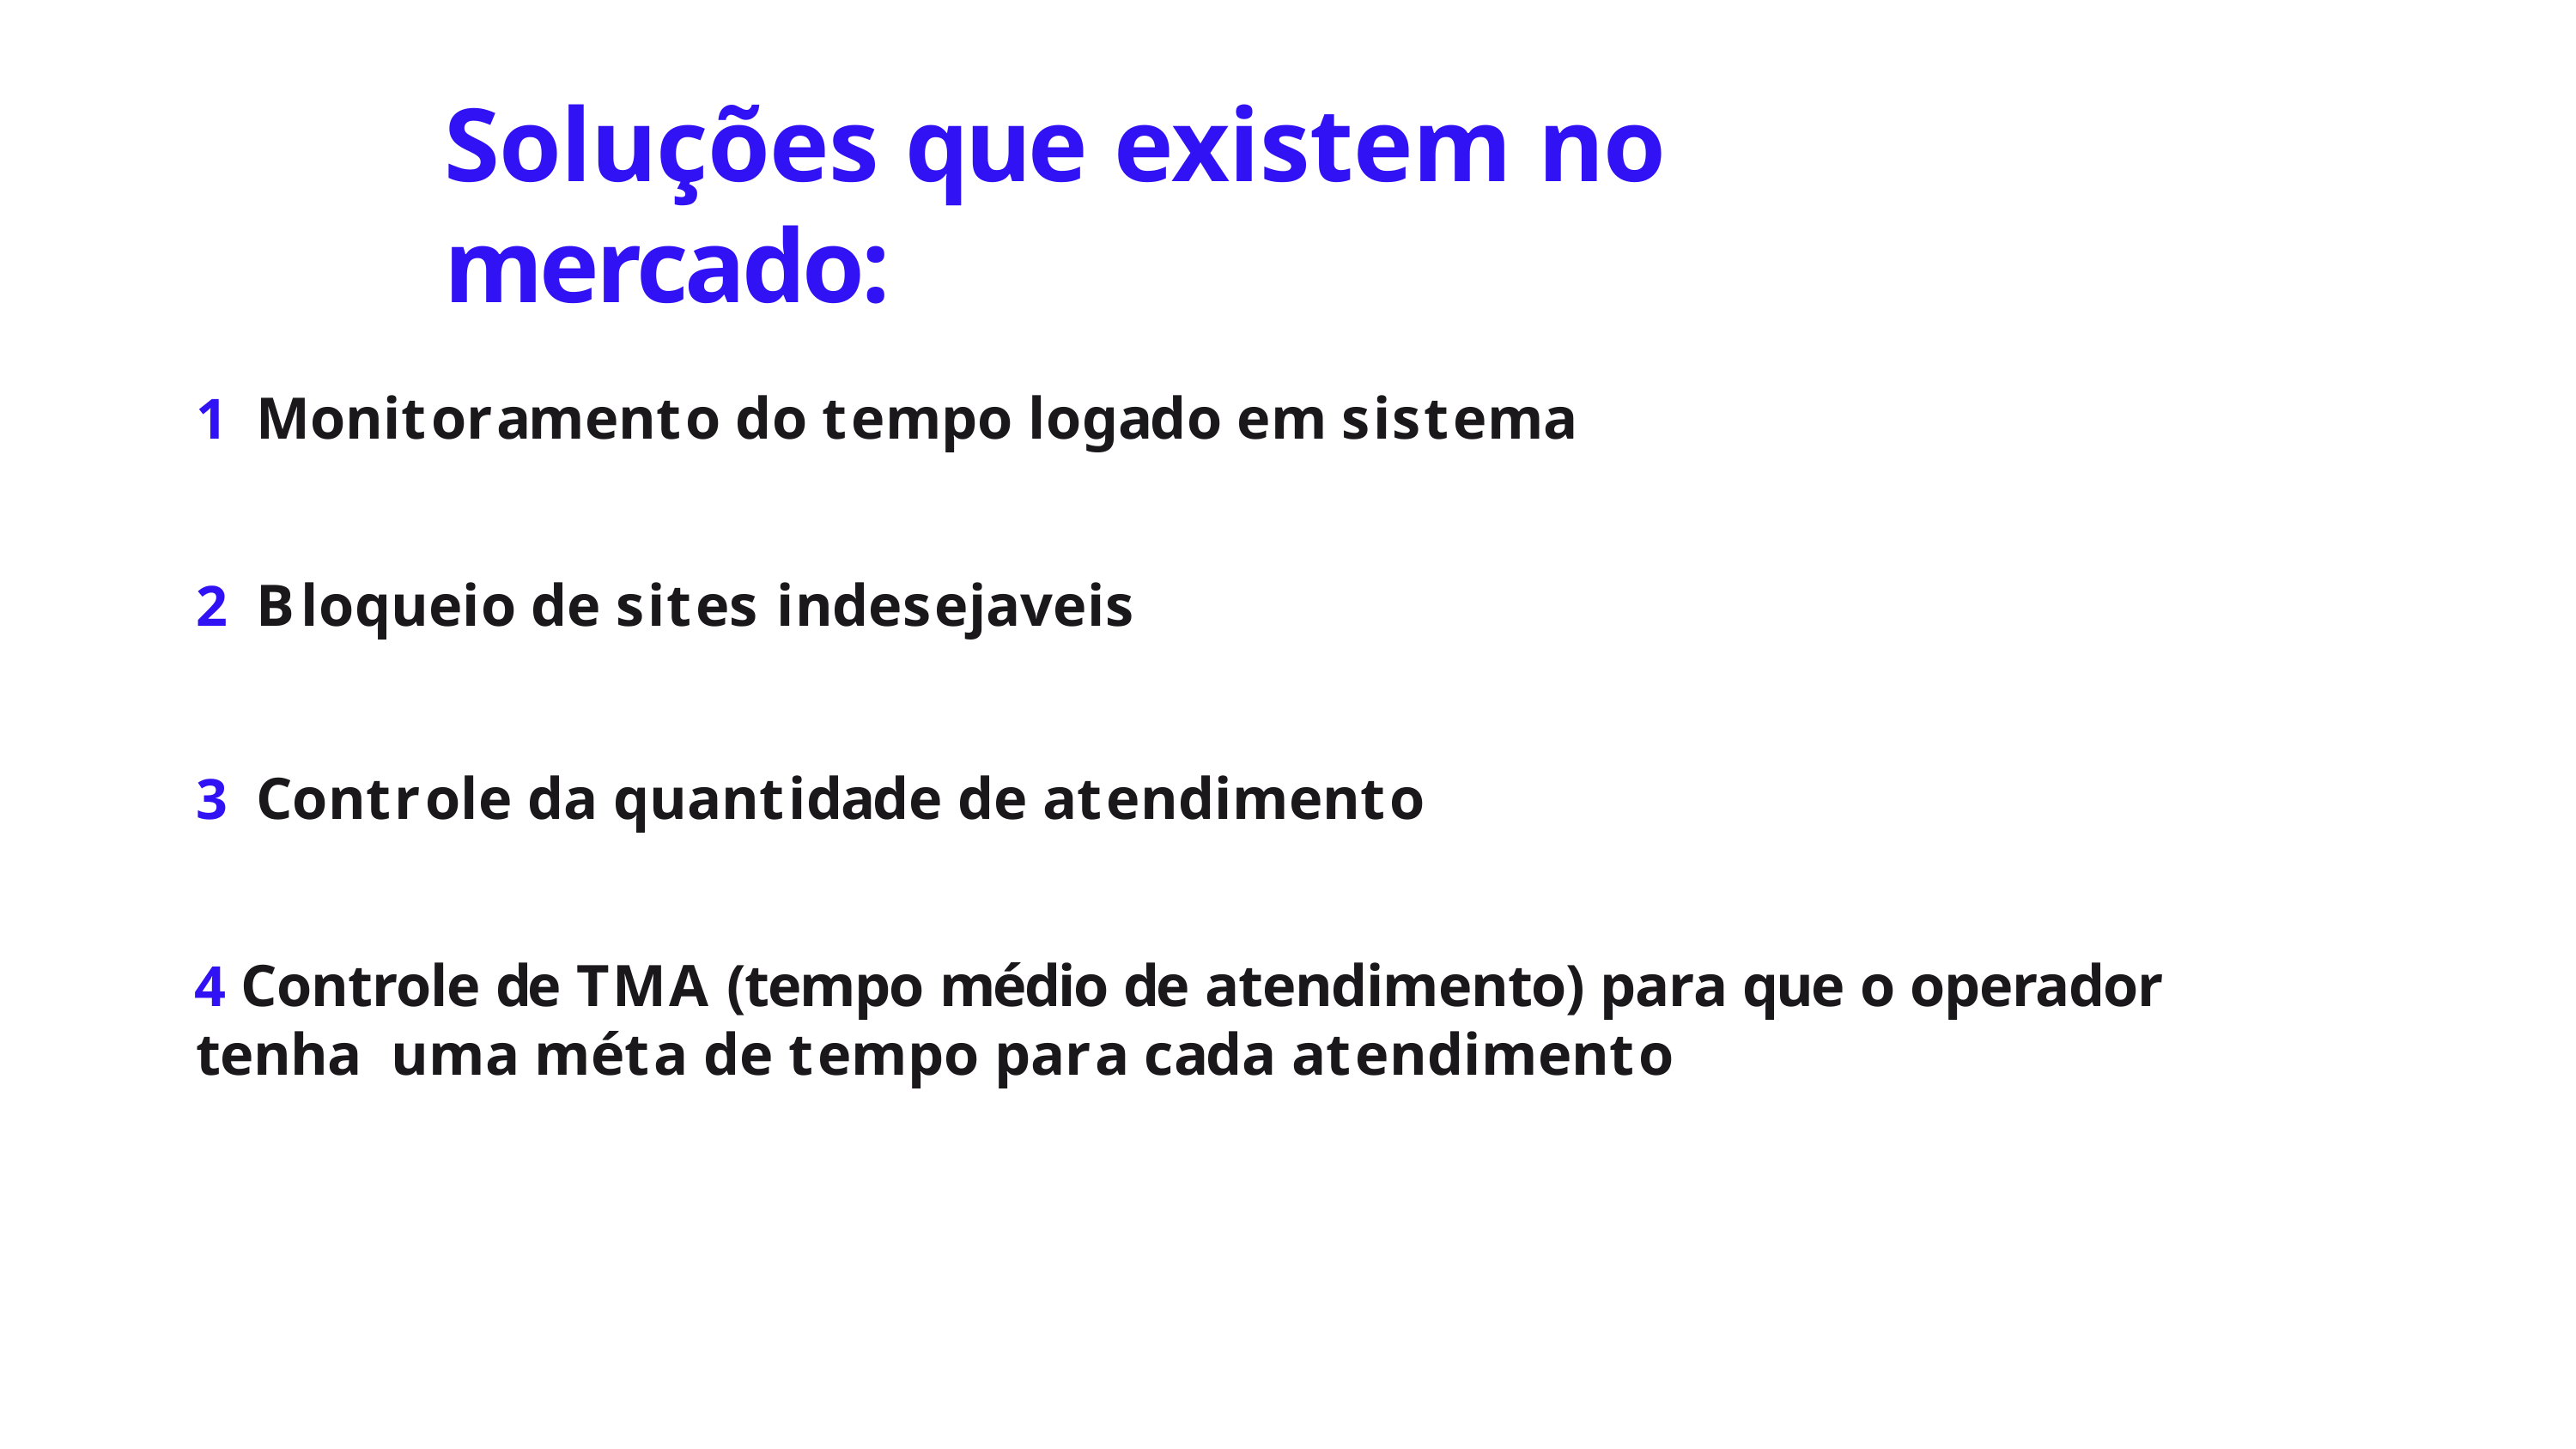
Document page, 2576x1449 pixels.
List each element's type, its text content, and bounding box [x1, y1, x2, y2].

text_box Monitoramento do tempo logado em sistema Bloqueio de sites indesejaveis Controle da quantidade de atendimento Controle de TMA (tempo médio de atendimento) para que o operador tenha uma méta de tempo para cada atendimento [194, 380, 2323, 1087]
title Soluções que existem no mercado: [441, 78, 2134, 324]
